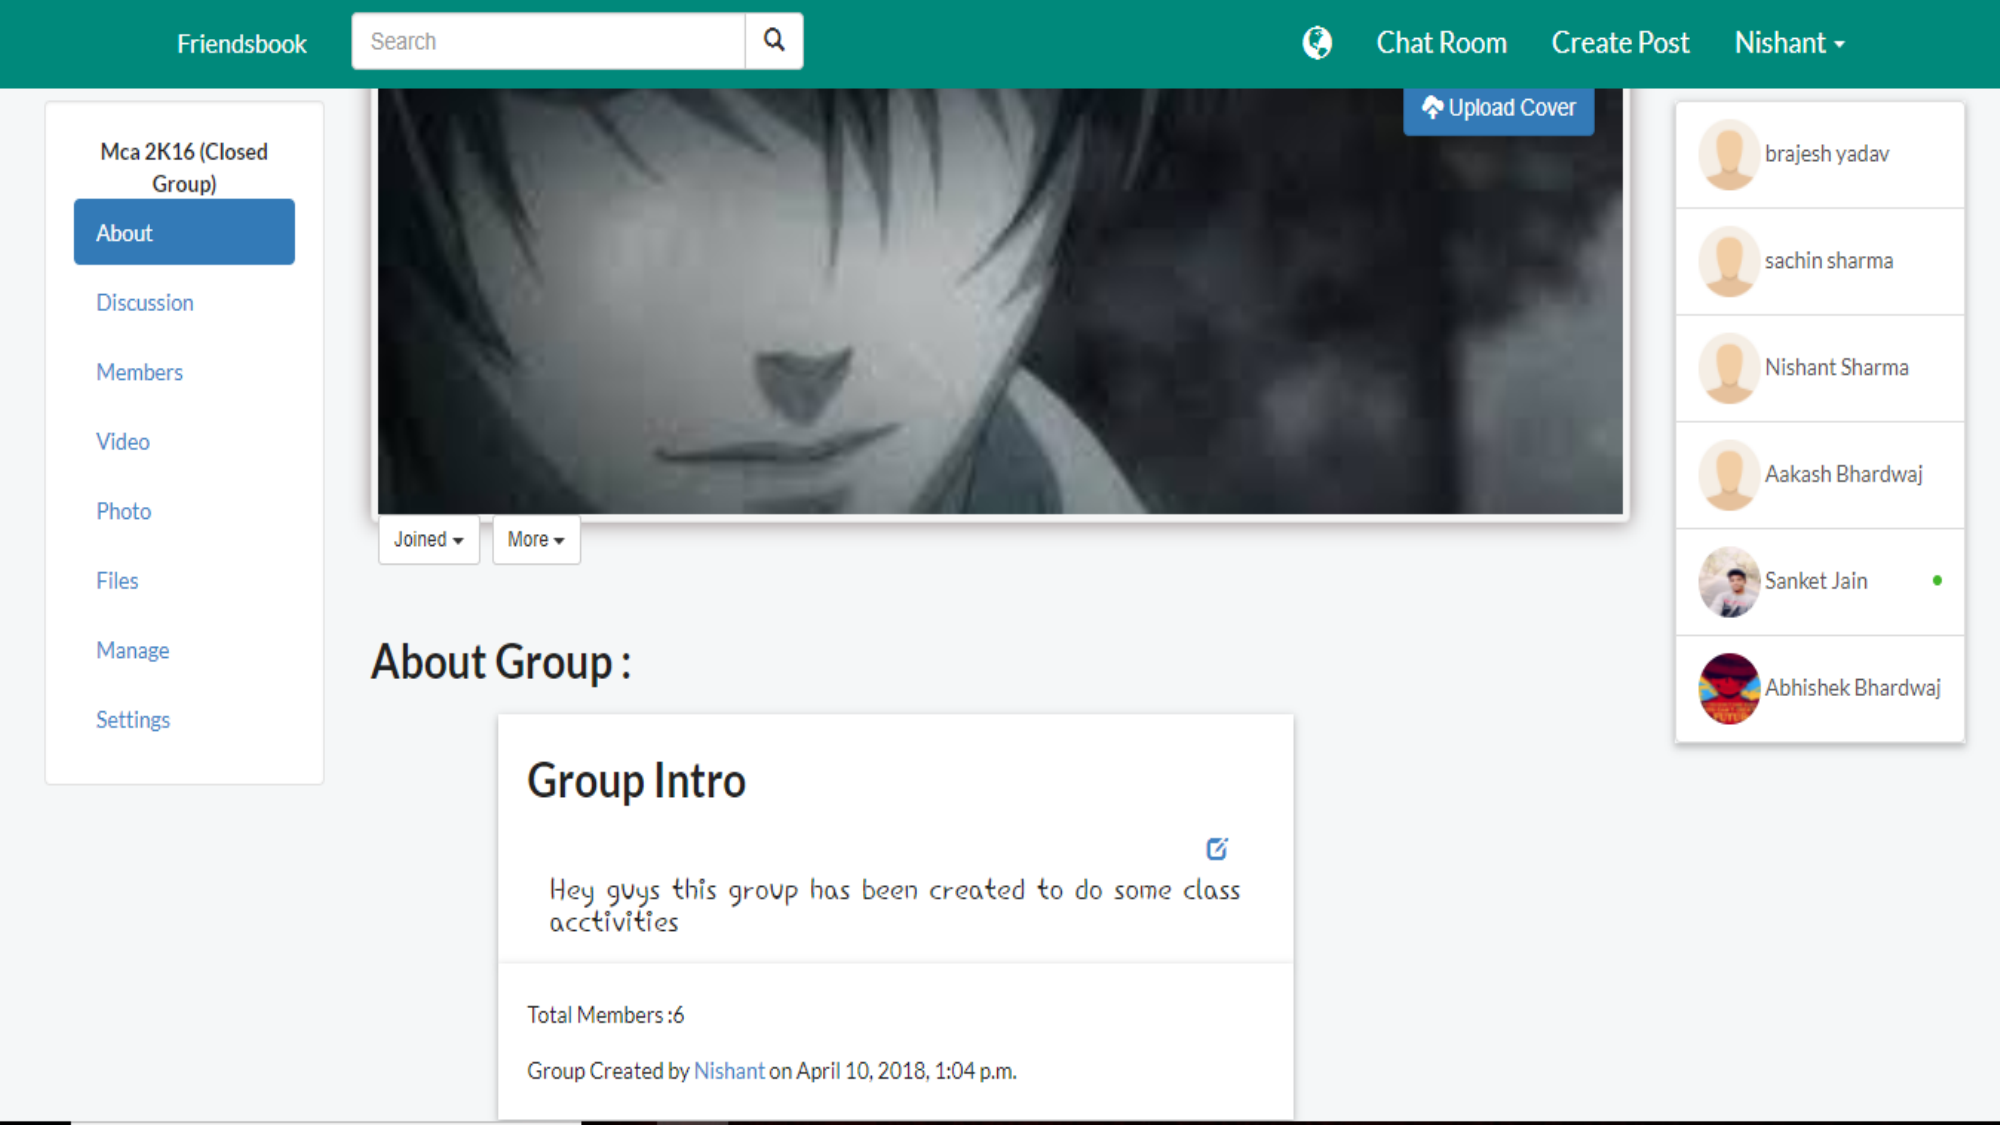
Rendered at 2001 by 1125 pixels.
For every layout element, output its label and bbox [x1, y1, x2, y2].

list [0, 0, 2000, 1125]
